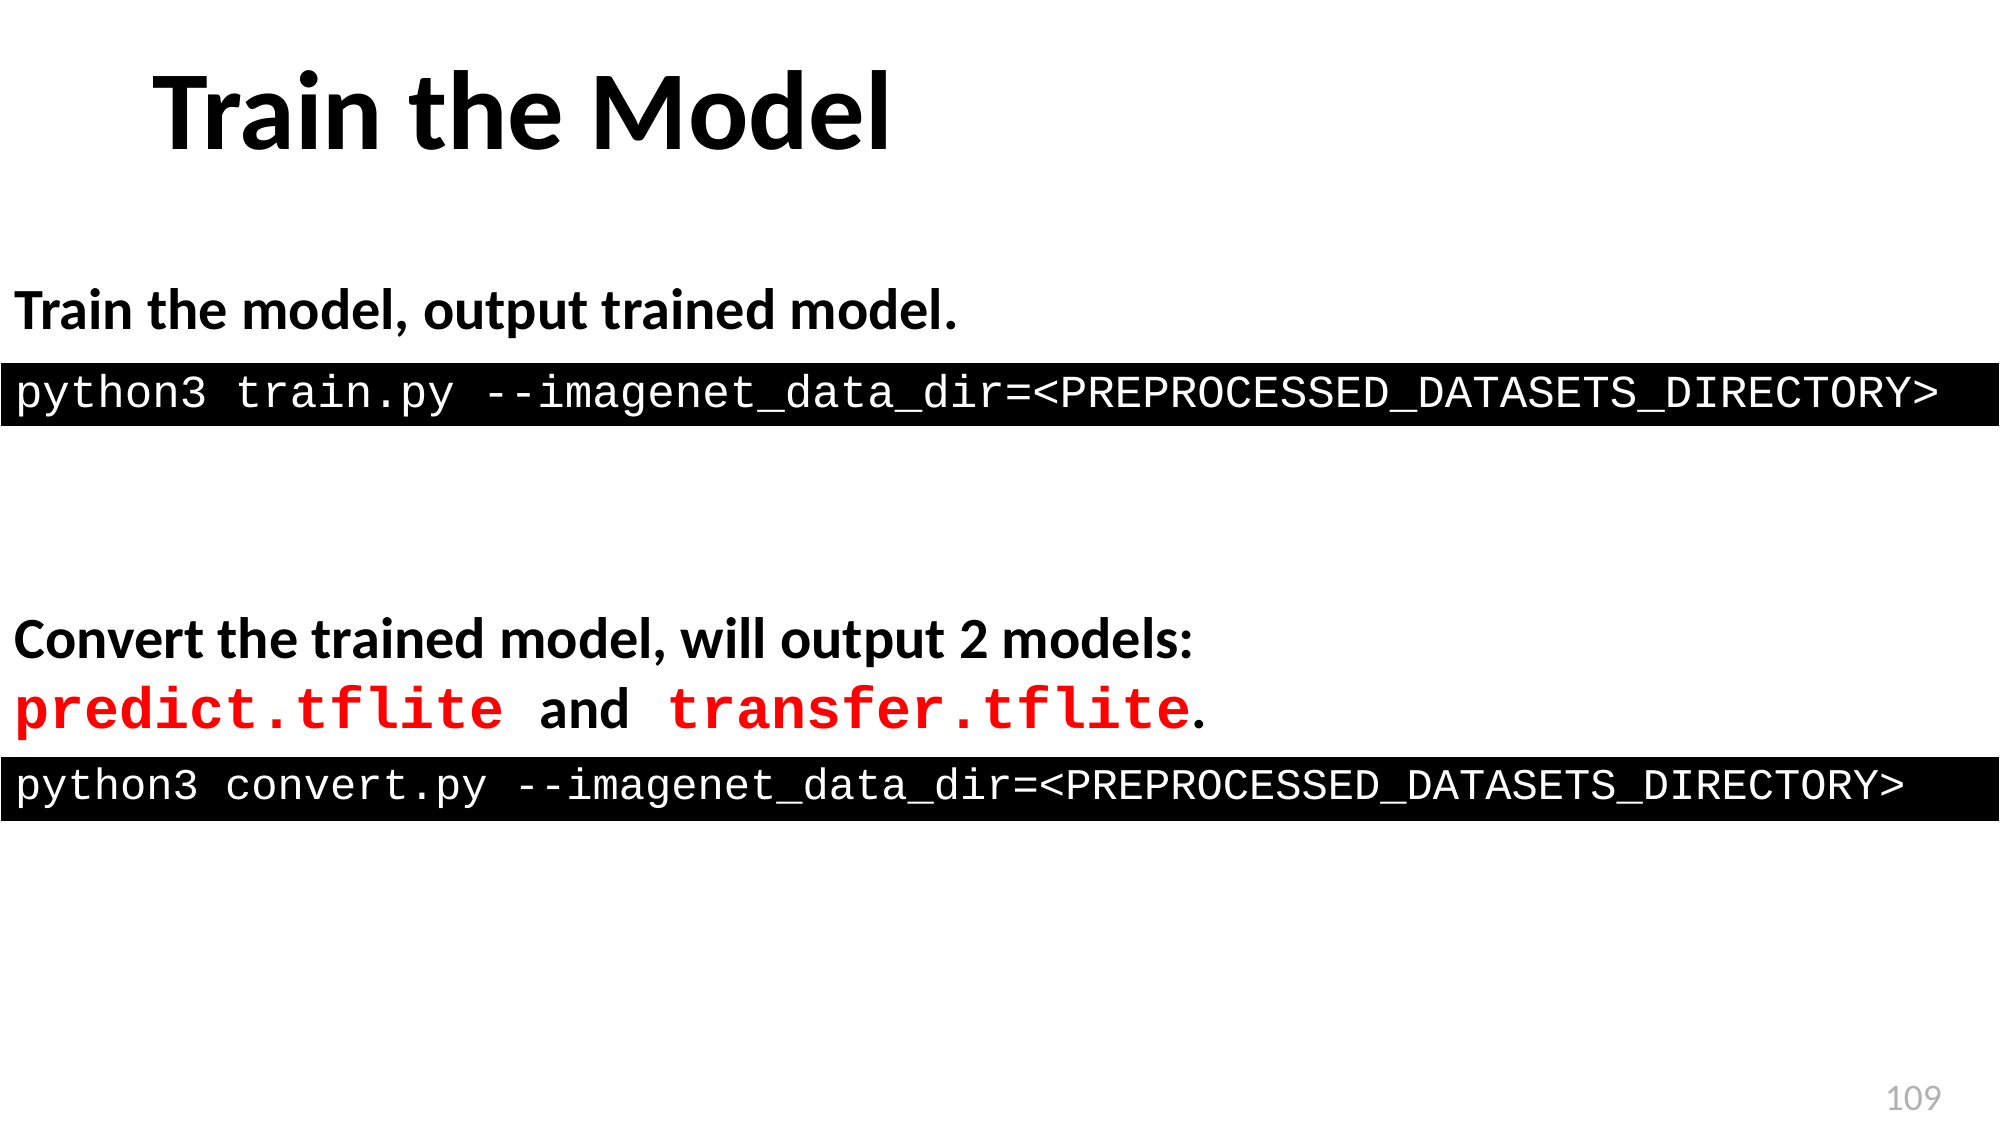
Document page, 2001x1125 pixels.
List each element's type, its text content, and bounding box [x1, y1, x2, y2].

slide_number 109 [1506, 1065, 1957, 1125]
title Train the Model [137, 28, 1863, 199]
table_header python3 train.py --imagenet_data_dir=<PREPROCESSED_DATASETS_DIRECTORY> [1, 363, 1999, 426]
text_box Convert the trained model, will output 2 models: predict.tflite and transfer.tflite. [0, 593, 1988, 748]
text_box Train the model, output trained model. [0, 264, 1167, 349]
table_header python3 convert.py --imagenet_data_dir=<PREPROCESSED_DATASETS_DIRECTORY> [1, 757, 1999, 821]
